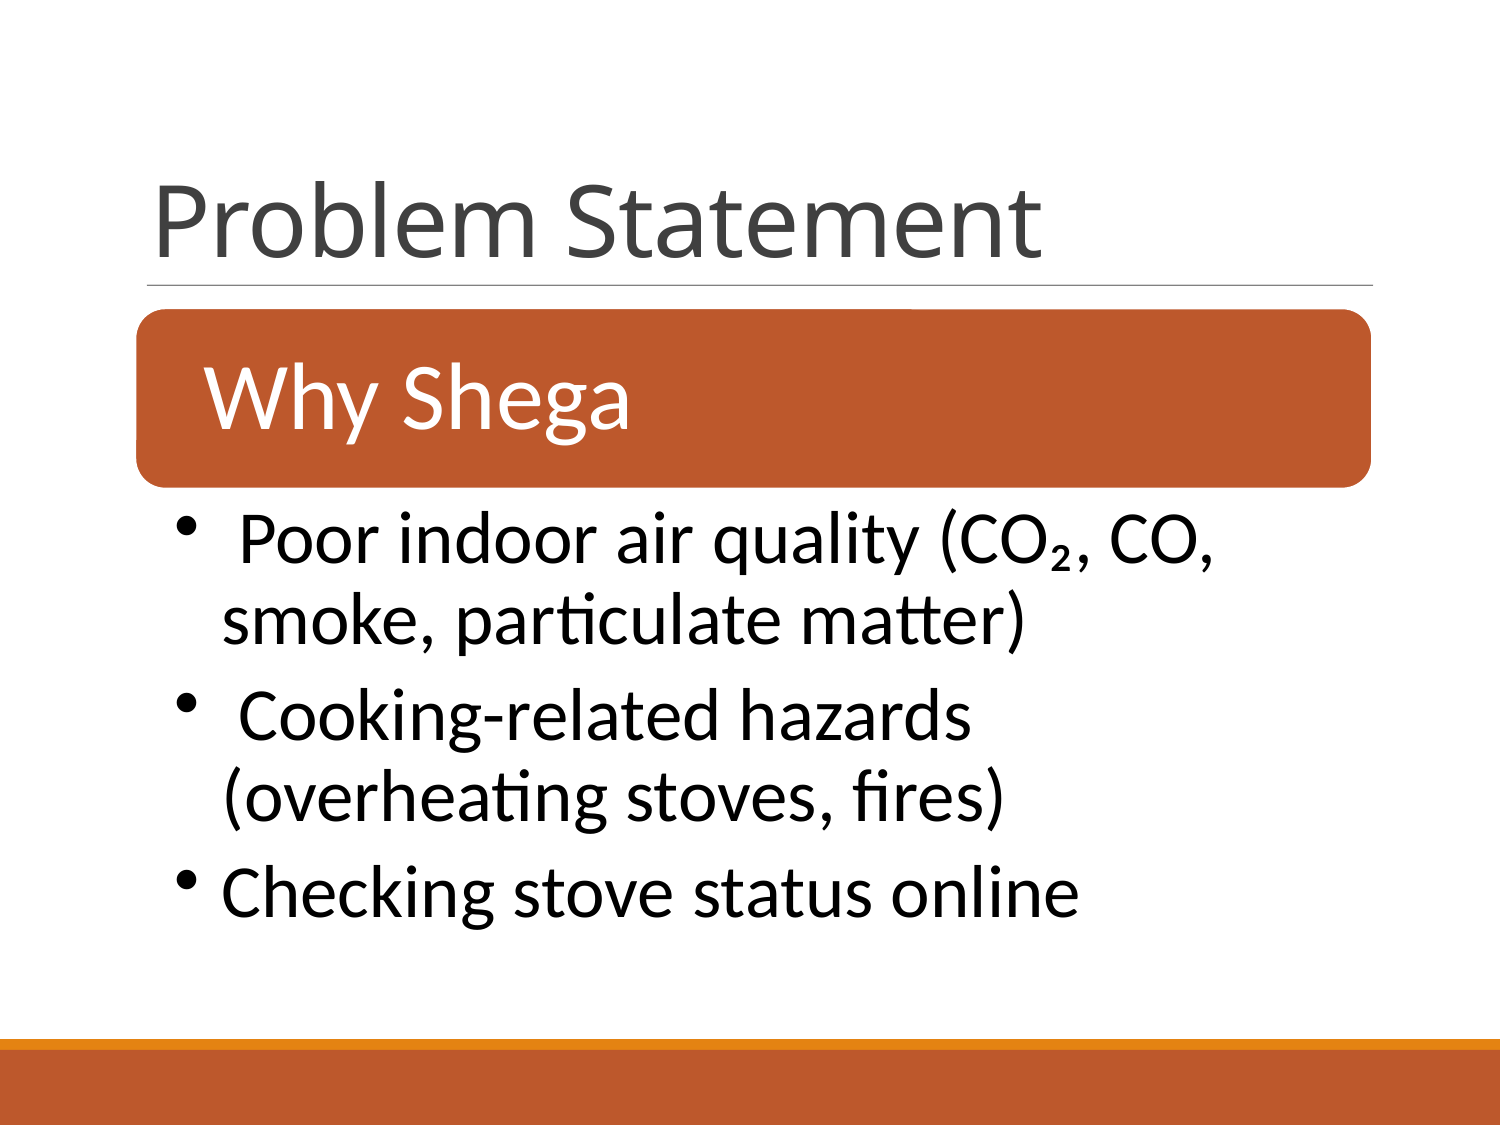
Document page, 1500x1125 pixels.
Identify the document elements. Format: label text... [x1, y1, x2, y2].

title Problem Statement [135, 47, 1373, 285]
text_box [0, 1038, 1500, 1049]
text_box [0, 1049, 1500, 1125]
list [134, 302, 1373, 964]
